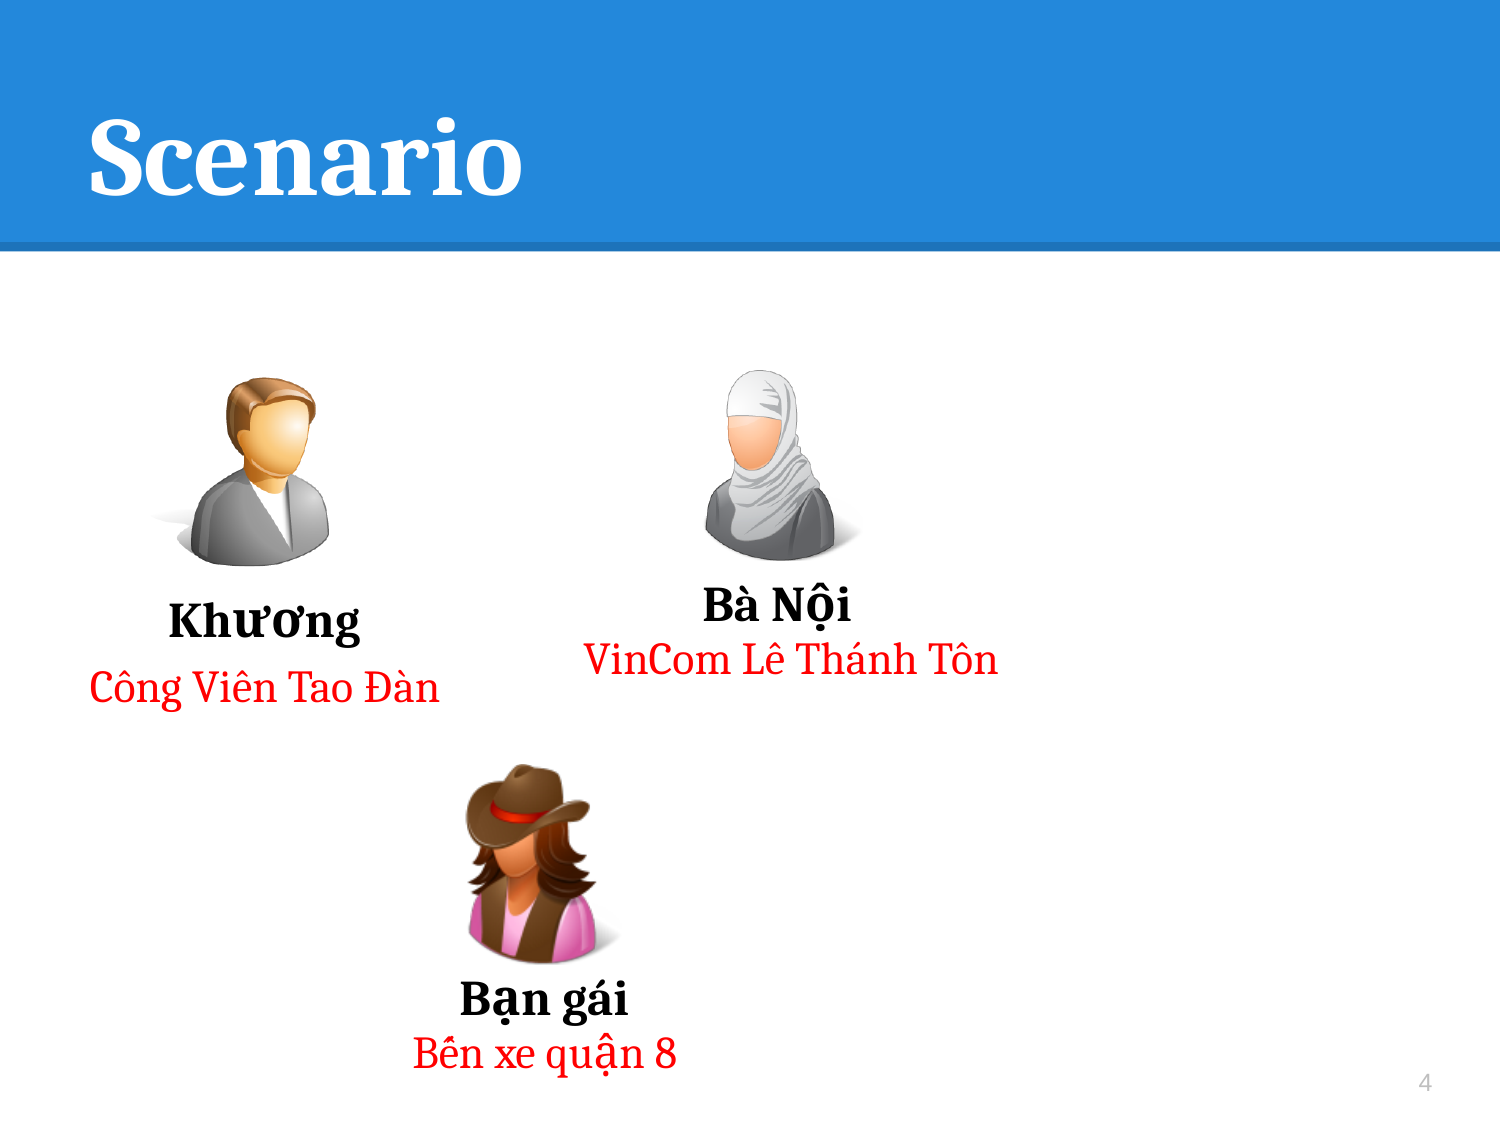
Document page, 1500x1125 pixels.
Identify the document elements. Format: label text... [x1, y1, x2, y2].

title Scenario [75, 45, 1425, 233]
text_box Bà Nội [687, 563, 883, 621]
slide_number 4 [1403, 1038, 1494, 1125]
text_box Bạn gái [444, 973, 645, 1015]
text_box VinCom Lê Thánh Tôn [568, 621, 1038, 692]
picture [687, 369, 879, 561]
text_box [74, 376, 477, 720]
text_box Bến xe quận 8 [386, 1015, 703, 1085]
picture [444, 763, 645, 965]
